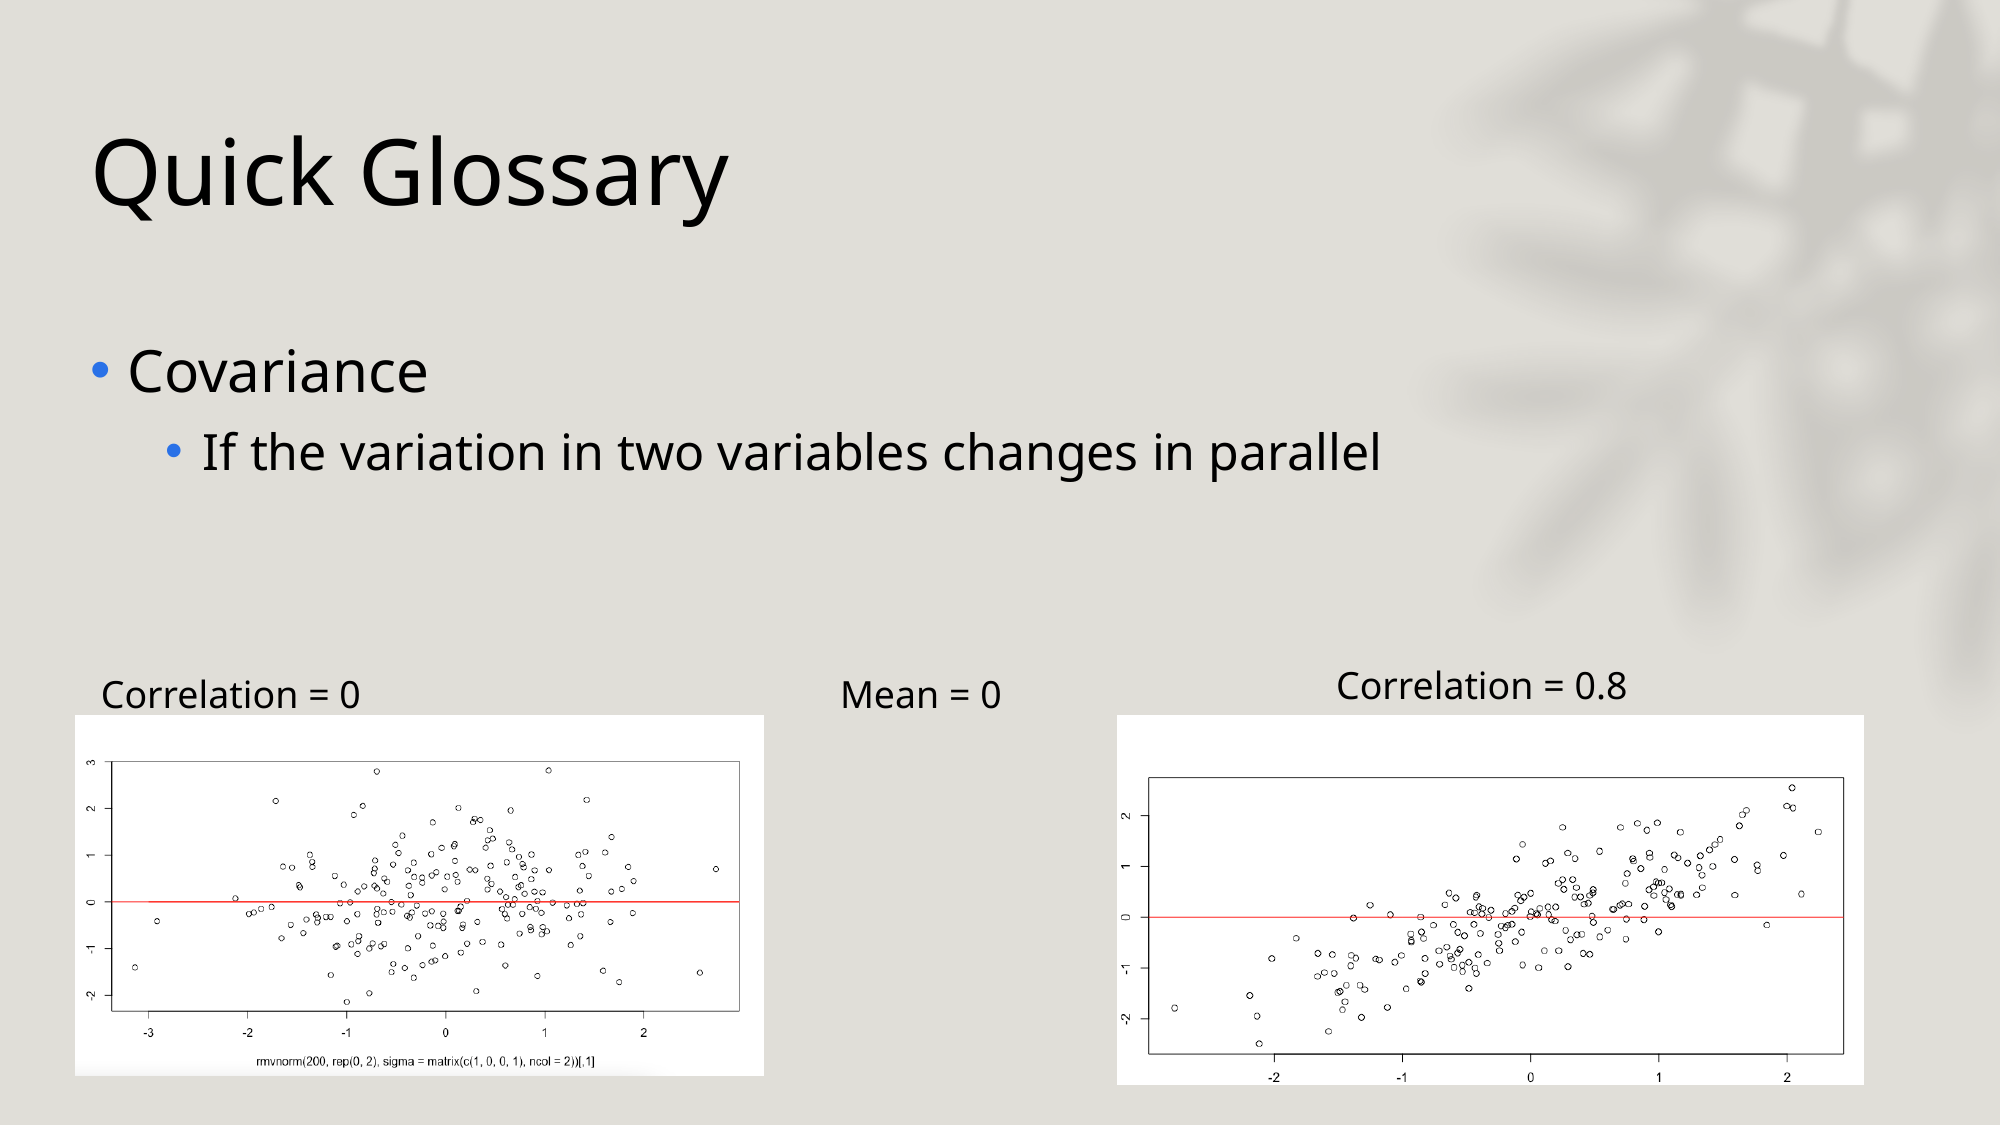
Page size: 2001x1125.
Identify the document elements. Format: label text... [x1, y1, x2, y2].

title Quick Glossary [75, 60, 1863, 278]
picture [1117, 715, 1864, 1085]
picture [75, 715, 764, 1076]
text_box Correlation = 0 [85, 663, 377, 715]
text_box Mean = 0 [825, 663, 1017, 724]
list Covariance If the variation in two variables changes in parallel [75, 319, 1925, 1009]
text_box Correlation = 0.8 [1321, 654, 1643, 715]
